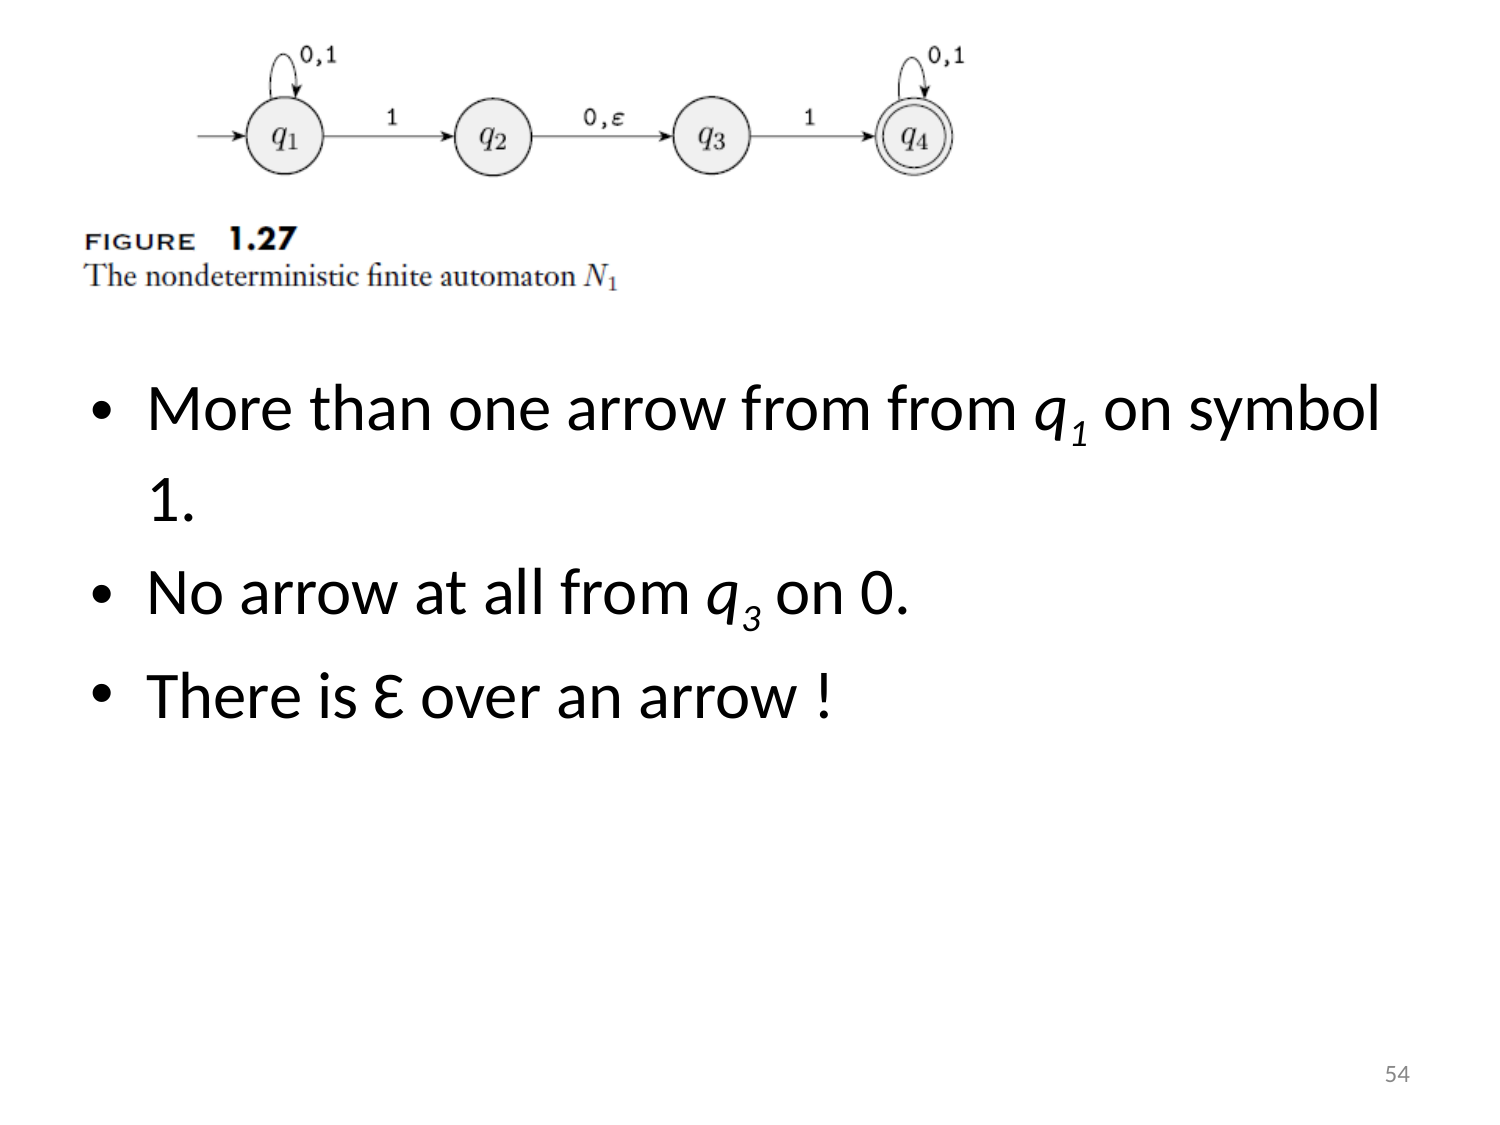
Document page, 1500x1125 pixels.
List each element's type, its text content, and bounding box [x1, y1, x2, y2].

picture [62, 0, 1001, 316]
list More than one arrow from from q1 on symbol 1. No arrow at all from q3 on 0. There is Ԑ over an arrow ! [75, 262, 1425, 1005]
slide_number ‹#› [1074, 1042, 1425, 1103]
